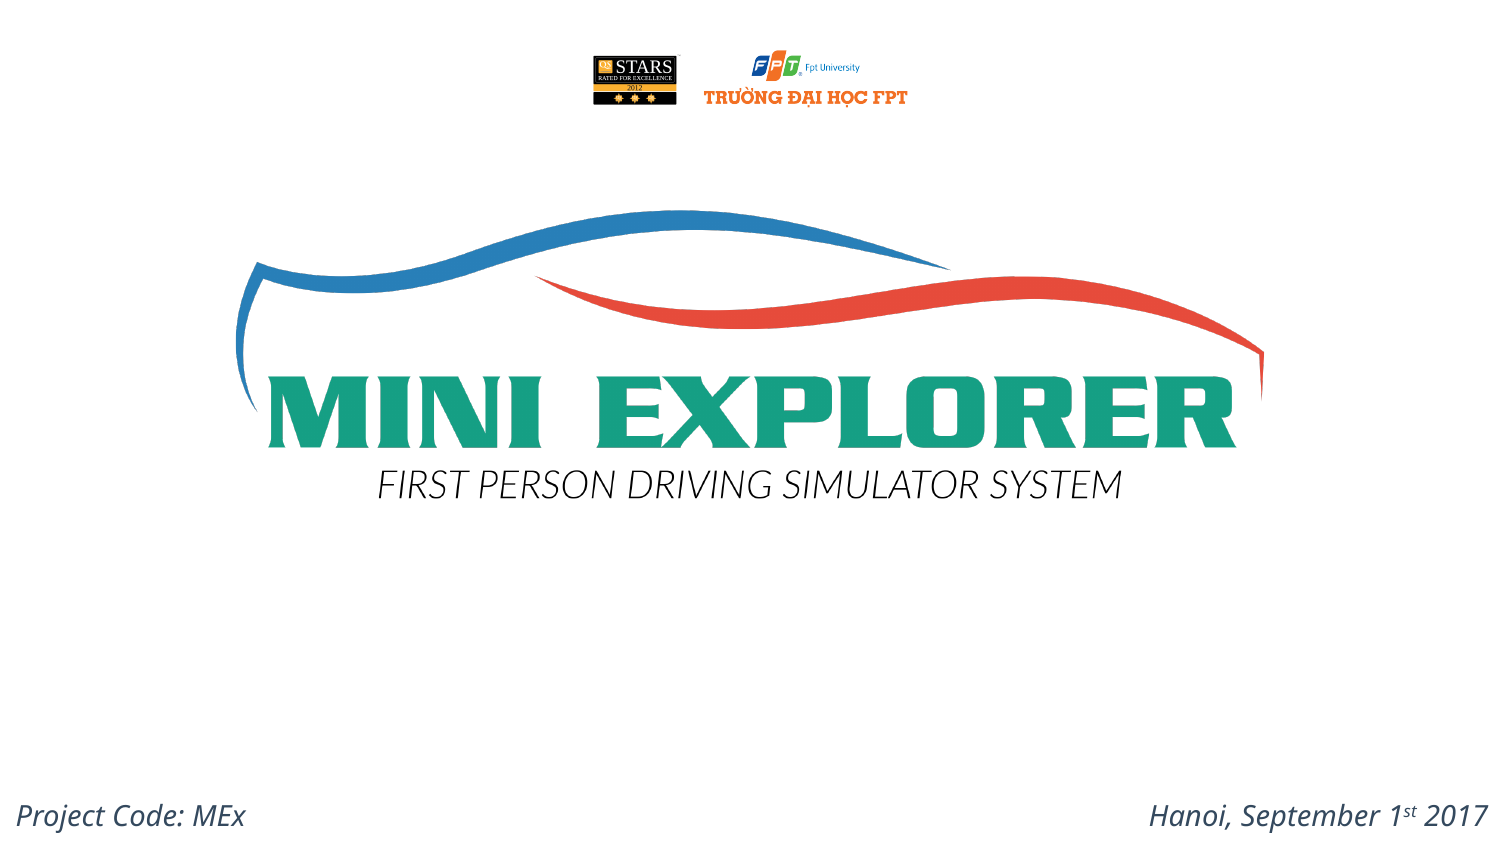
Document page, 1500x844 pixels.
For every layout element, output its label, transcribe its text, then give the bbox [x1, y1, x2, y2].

picture [581, 41, 919, 117]
text_box Hanoi, September 1st 2017 [1133, 789, 1500, 840]
picture [189, 210, 1310, 517]
text_box Project Code: MEx [0, 789, 262, 840]
